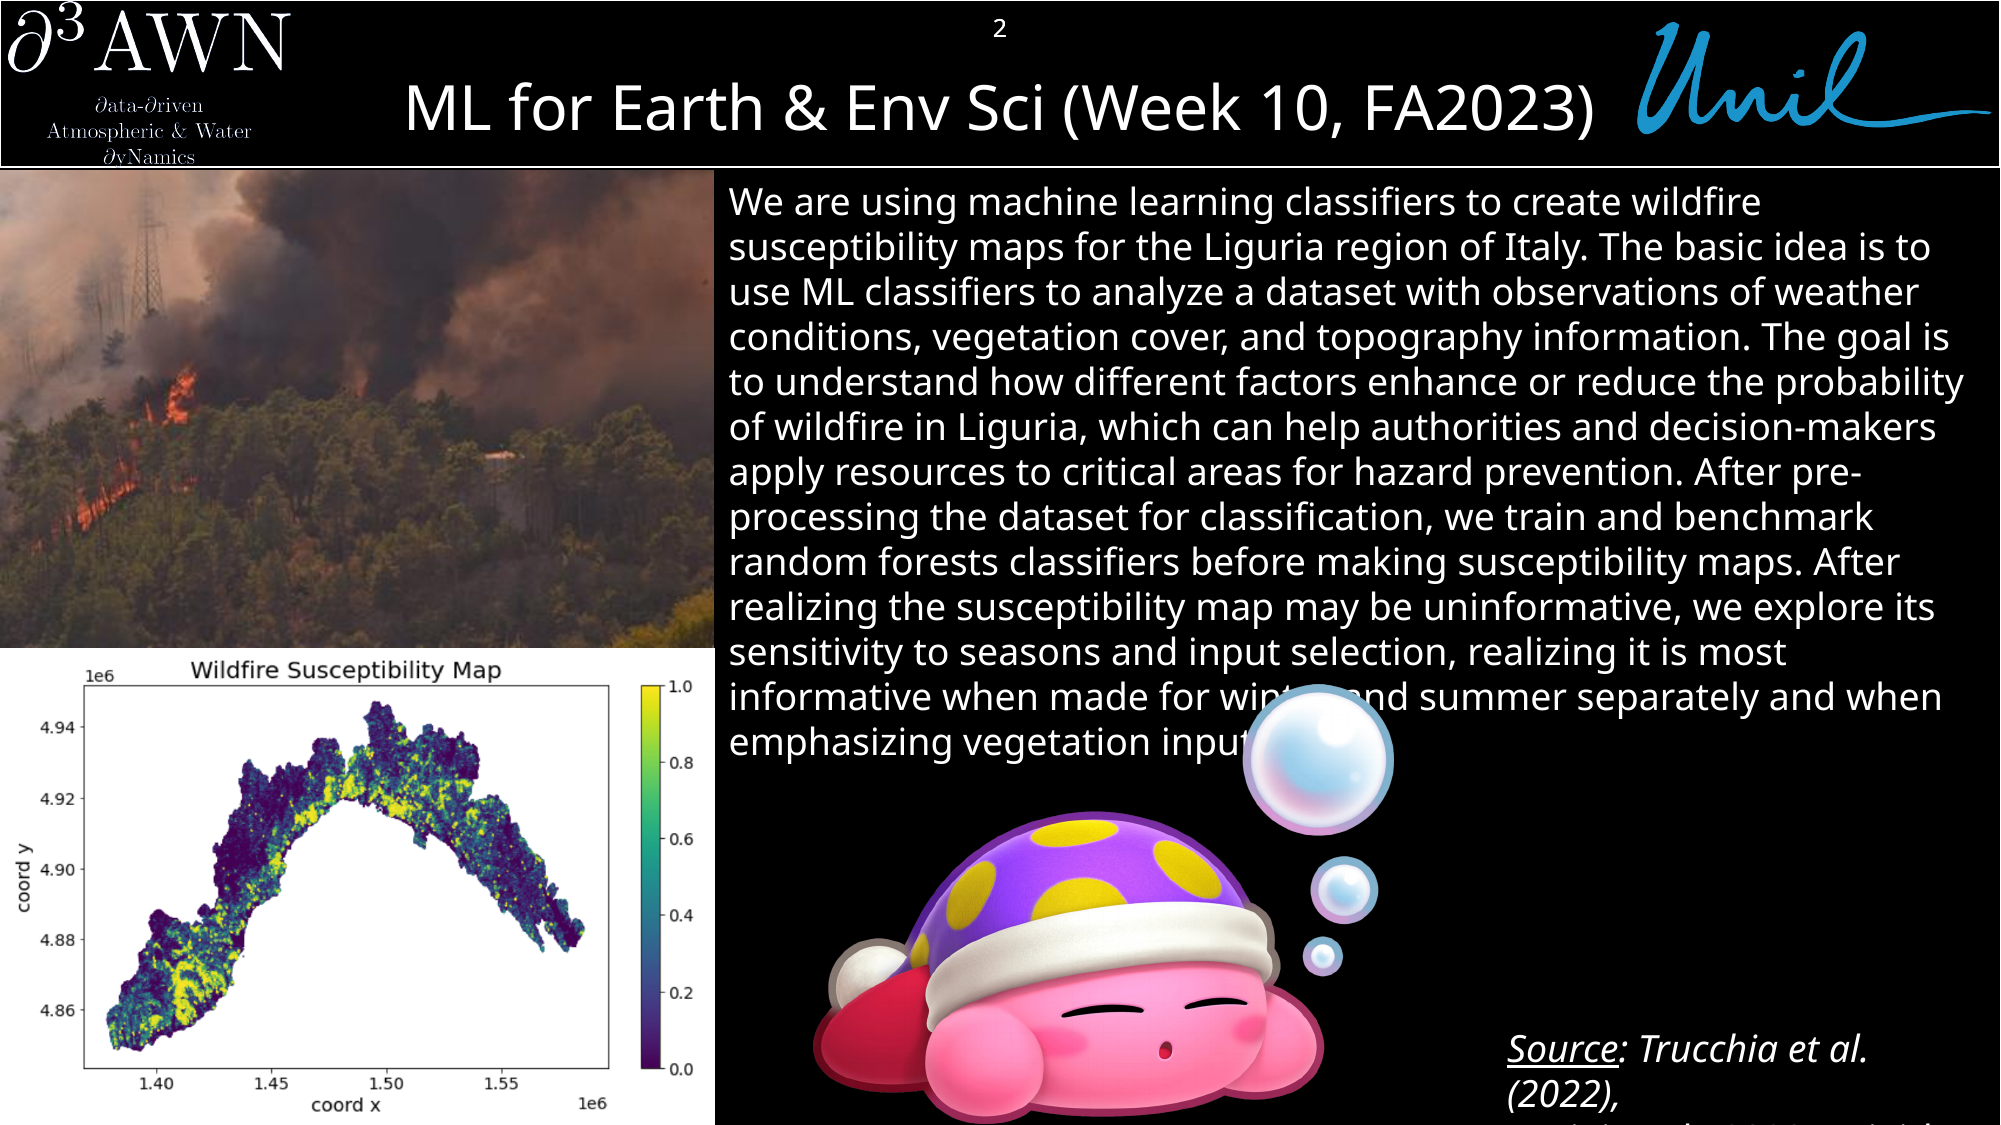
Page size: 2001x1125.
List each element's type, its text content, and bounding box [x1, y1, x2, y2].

picture [813, 684, 1394, 1124]
slide_number 2 [774, 0, 1225, 60]
text_box We are using machine learning classifiers to create wildfire susceptibility maps for the Liguria region of Italy. The basic idea is to use ML classifiers to analyze a dataset with observations of weather conditions, vegetation cover, and topography information. The goal is to understand how different factors enhance or reduce the probability of wildfire in Liguria, which can help authorities and decision-makers apply resources to critical areas for hazard prevention. After pre-processing the dataset for classification, we train and benchmark random forests classifiers before making susceptibility maps. After realizing the susceptibility map may be uninformative, we explore its sensitivity to seasons and input selection, realizing it is most informative when made for winter and summer separately and when emphasizing vegetation inputs. [715, 170, 2000, 771]
picture [0, 170, 715, 1125]
picture [0, 0, 298, 168]
text_box Source: Trucchia et al. (2022), Tonini et al. (2020), WiKirby [1492, 1017, 2000, 1125]
picture [1609, 22, 2000, 145]
